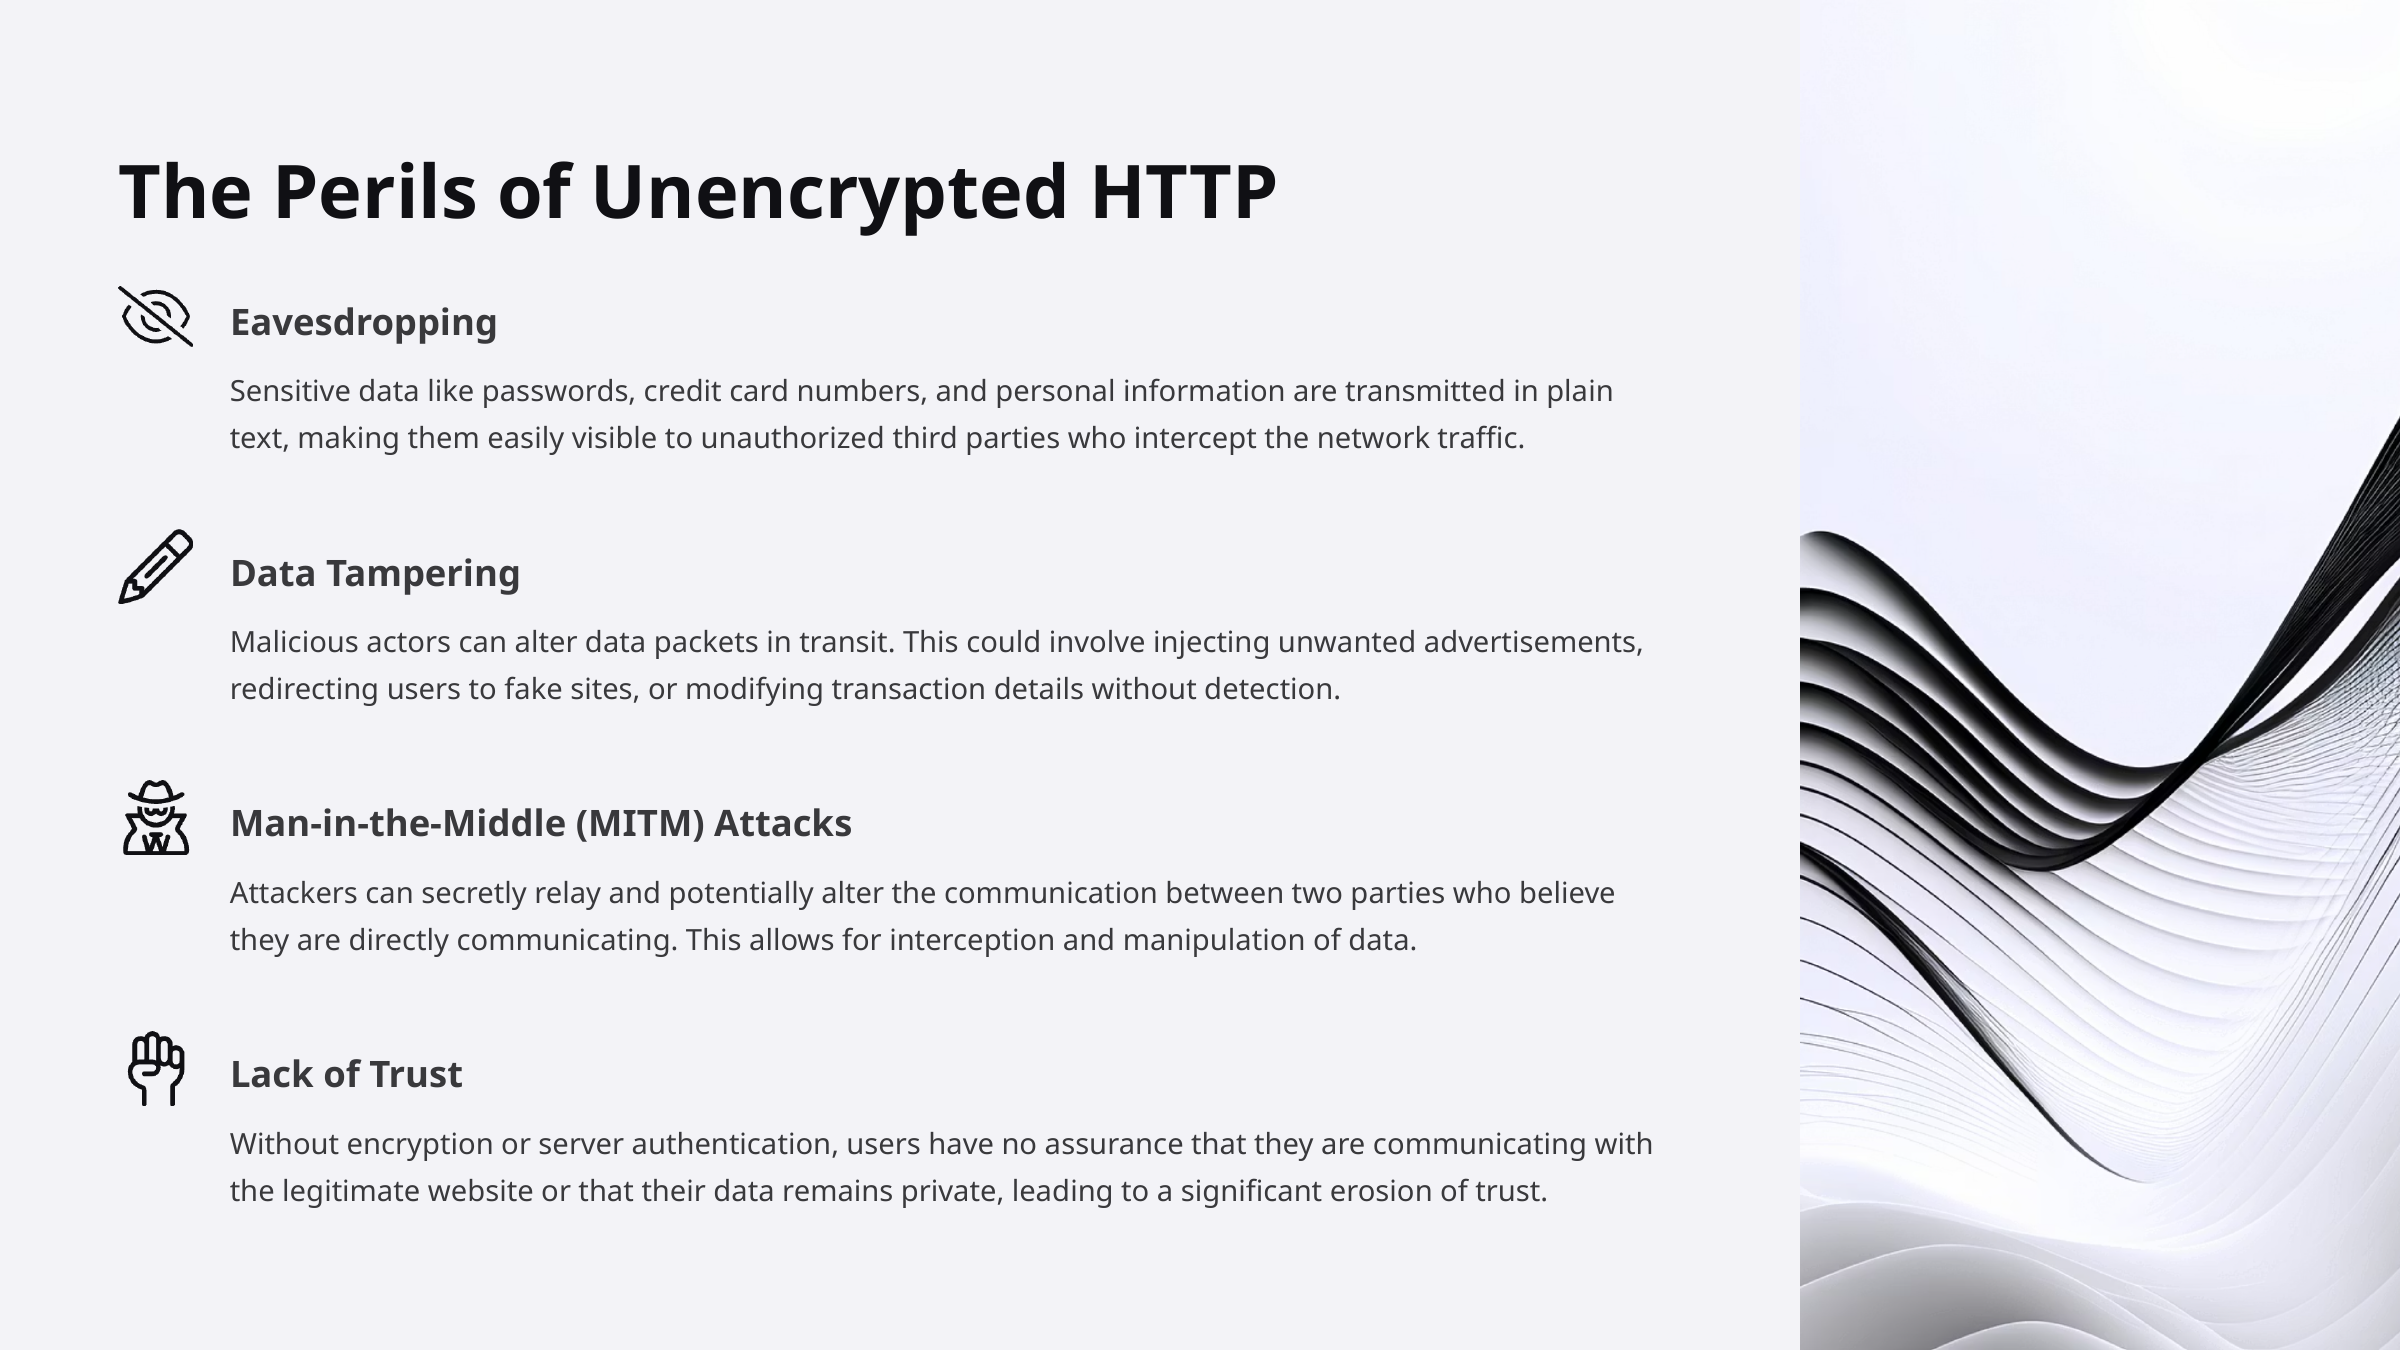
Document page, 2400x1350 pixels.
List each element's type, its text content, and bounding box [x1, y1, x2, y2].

picture [118, 529, 193, 604]
text_box Attackers can secretly relay and potentially alter the communication between two parties who believe they are directly communicating. This allows for interception and manipulation of data. [229, 862, 1682, 958]
picture [1799, 0, 2400, 1350]
text_box Data Tampering [229, 547, 601, 594]
picture [118, 1031, 193, 1106]
text_box Eavesdropping [229, 296, 601, 343]
text_box Malicious actors can alter data packets in transit. This could involve injecting unwanted advertisements, redirecting users to fake sites, or modifying transaction details without detection. [229, 611, 1682, 707]
picture [118, 278, 193, 354]
text_box Without encryption or server authentication, users have no assurance that they are communicating with the legitimate website or that their data remains private, leading to a significant erosion of trust. [229, 1113, 1682, 1209]
text_box The Perils of Unencrypted HTTP [118, 141, 1232, 235]
picture [118, 780, 193, 855]
text_box Sensitive data like passwords, credit card numbers, and personal information are transmitted in plain text, making them easily visible to unauthorized third parties who intercept the network traffic. [229, 360, 1682, 456]
text_box Man-in-the-Middle (MITM) Attacks [229, 798, 843, 845]
text_box Lack of Trust [229, 1049, 601, 1096]
